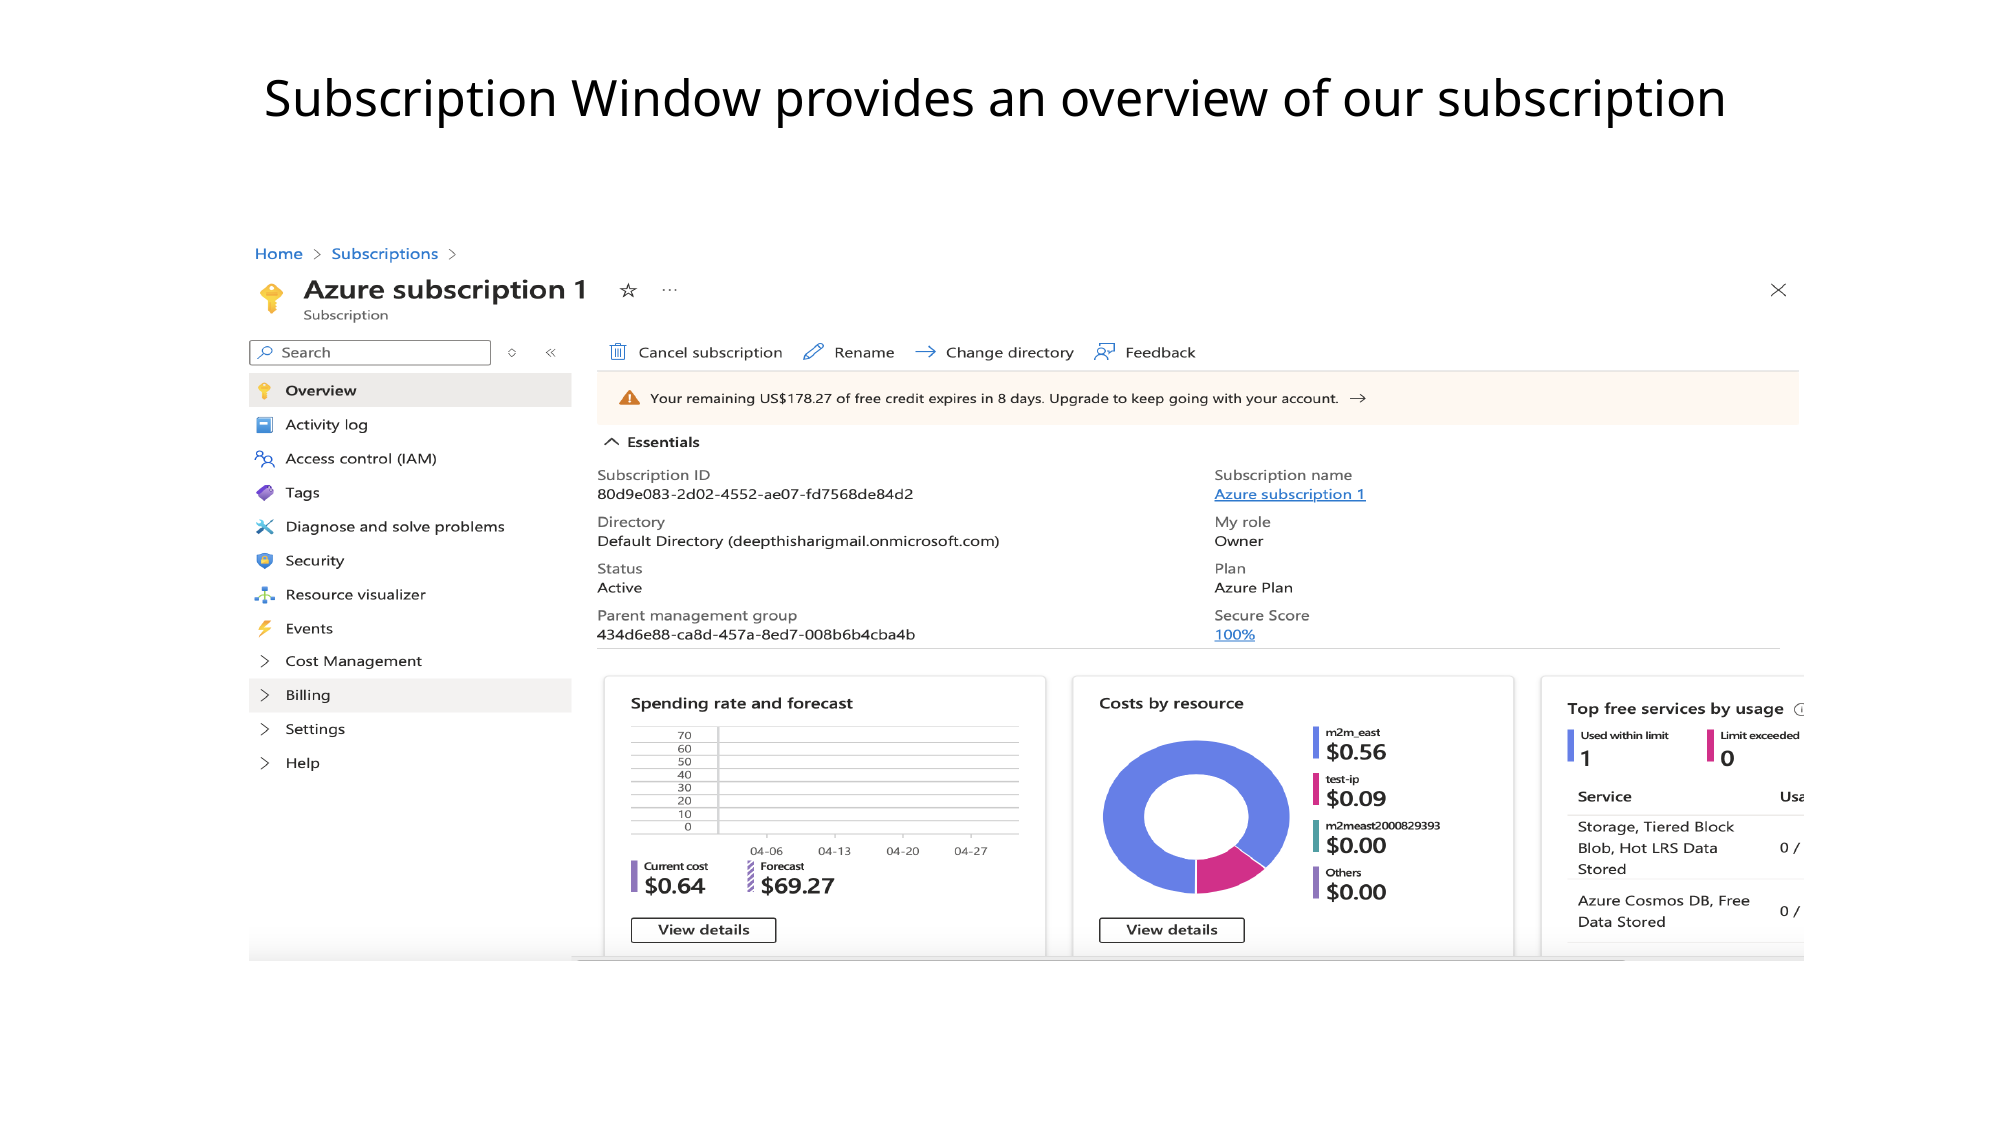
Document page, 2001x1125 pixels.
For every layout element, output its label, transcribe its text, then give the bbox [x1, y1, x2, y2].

subtitle Subscription Window provides an overview of our subscription [249, 66, 1750, 244]
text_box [731, 537, 1010, 548]
picture [249, 244, 1805, 962]
